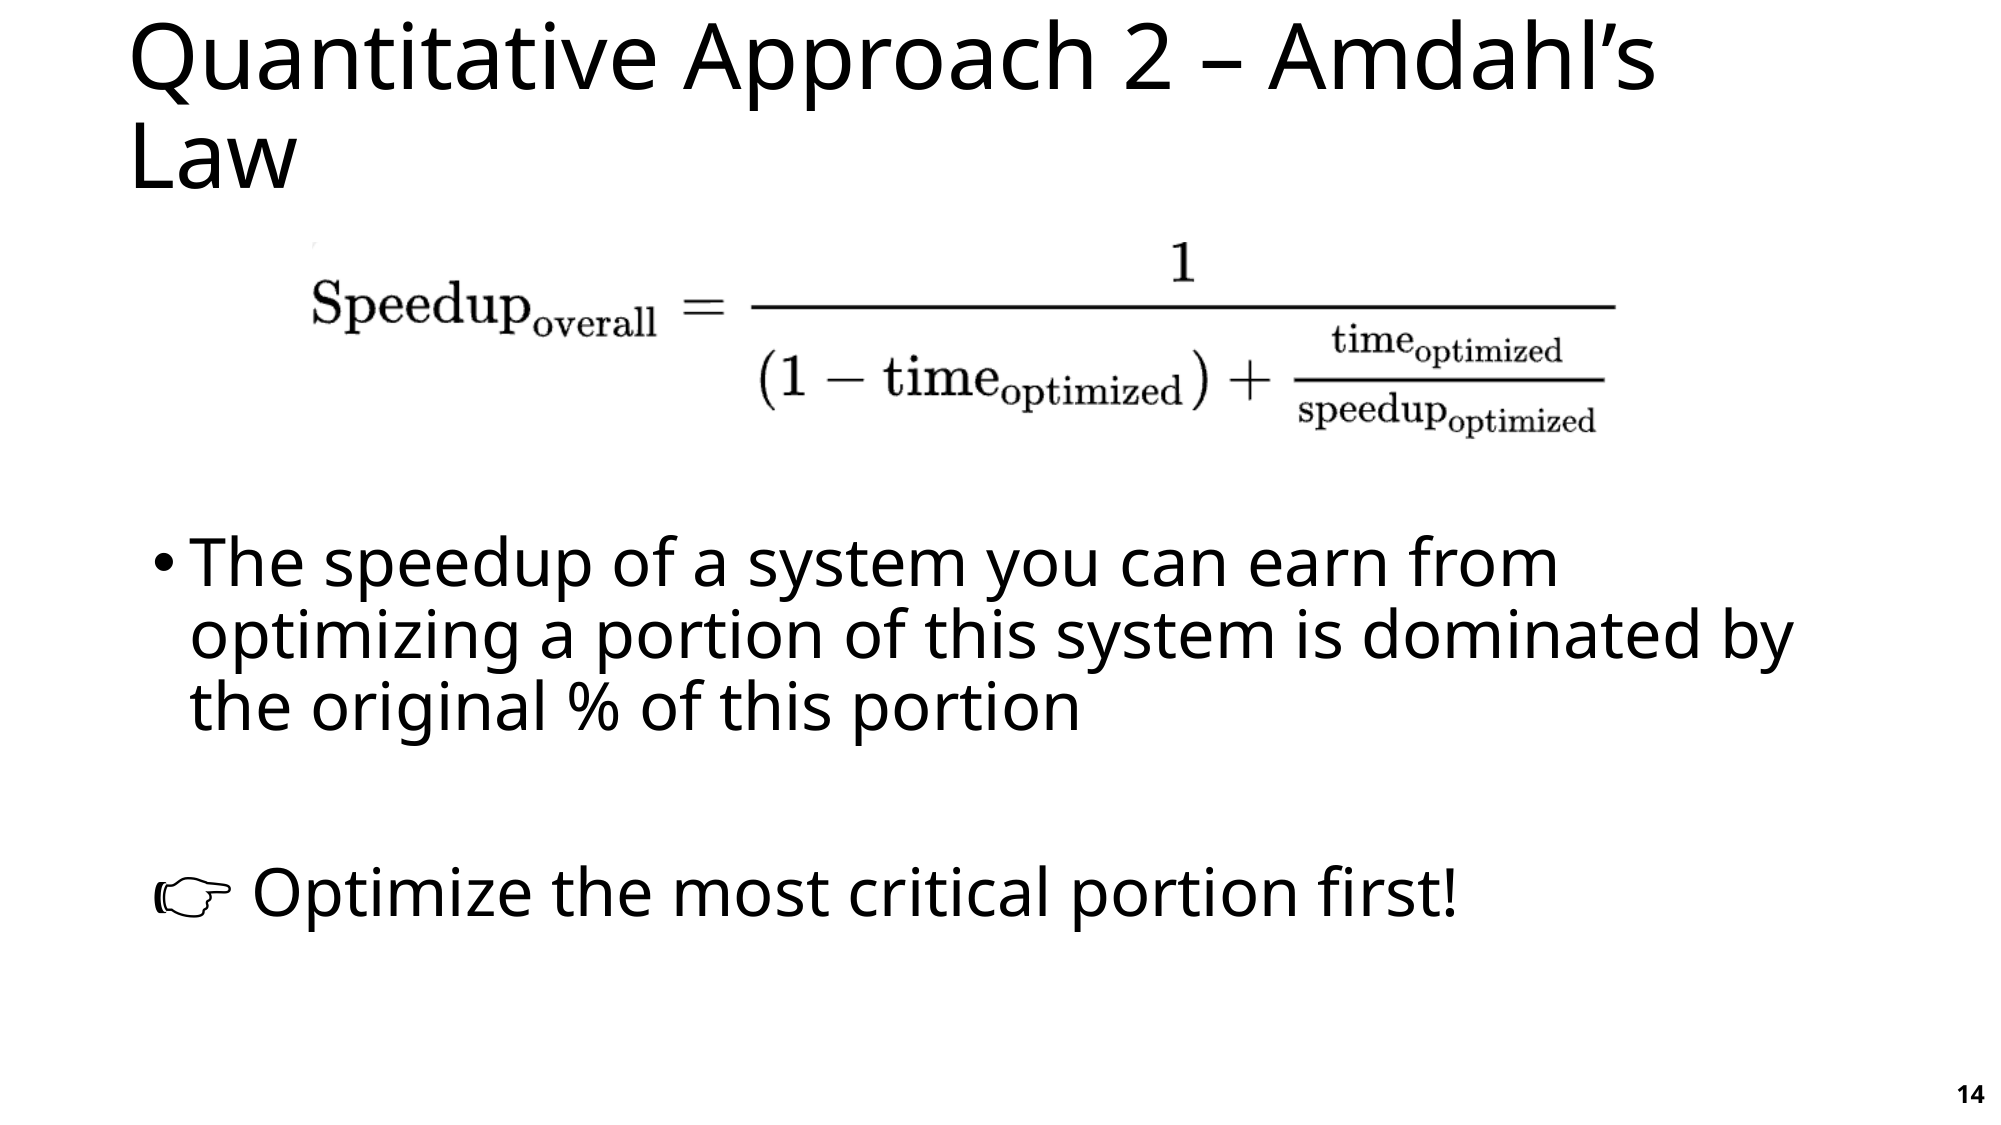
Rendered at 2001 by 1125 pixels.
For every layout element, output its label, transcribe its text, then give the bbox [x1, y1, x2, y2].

picture [311, 241, 1639, 466]
title Quantitative Approach 2 – Amdahl’s Law [112, 17, 1838, 201]
slide_number 14 [1550, 1065, 2000, 1125]
text_box [999, 562, 1050, 613]
list The speedup of a system you can earn from optimizing a portion of this system is dominated by the original % of this portion 👉🏻 Optimize the most critical portion first! [137, 521, 1863, 992]
text_box [975, 537, 1025, 588]
